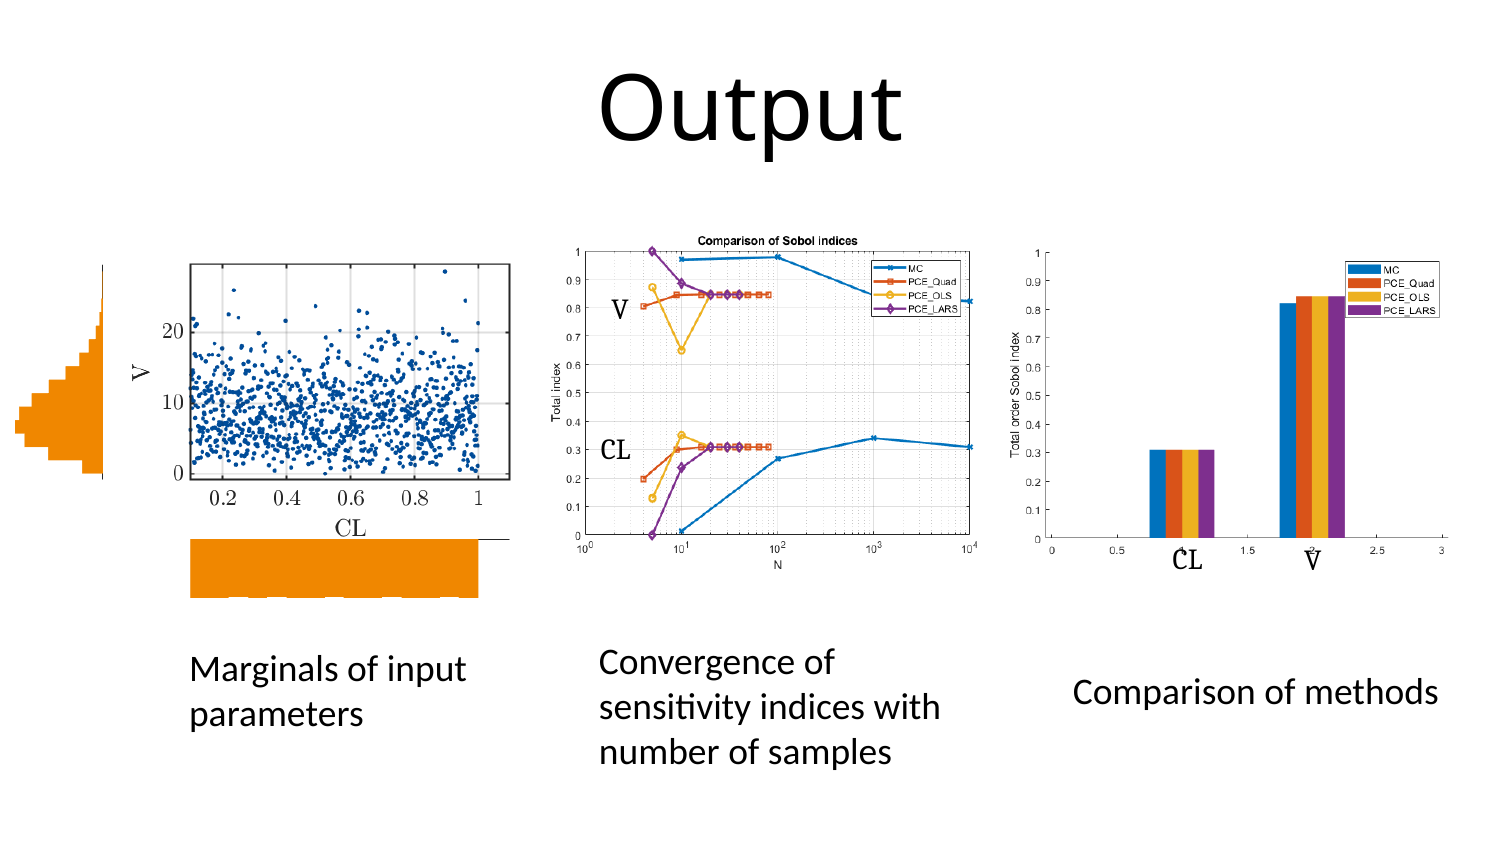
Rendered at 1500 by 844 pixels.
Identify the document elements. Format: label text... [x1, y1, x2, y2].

text_box Marginals of input parameters [174, 636, 499, 742]
title Output [75, 33, 1425, 175]
text_box Comparison of methods [1058, 659, 1455, 719]
text_box Convergence of sensitivity indices with number of samples [584, 629, 995, 780]
picture [0, 224, 1498, 617]
